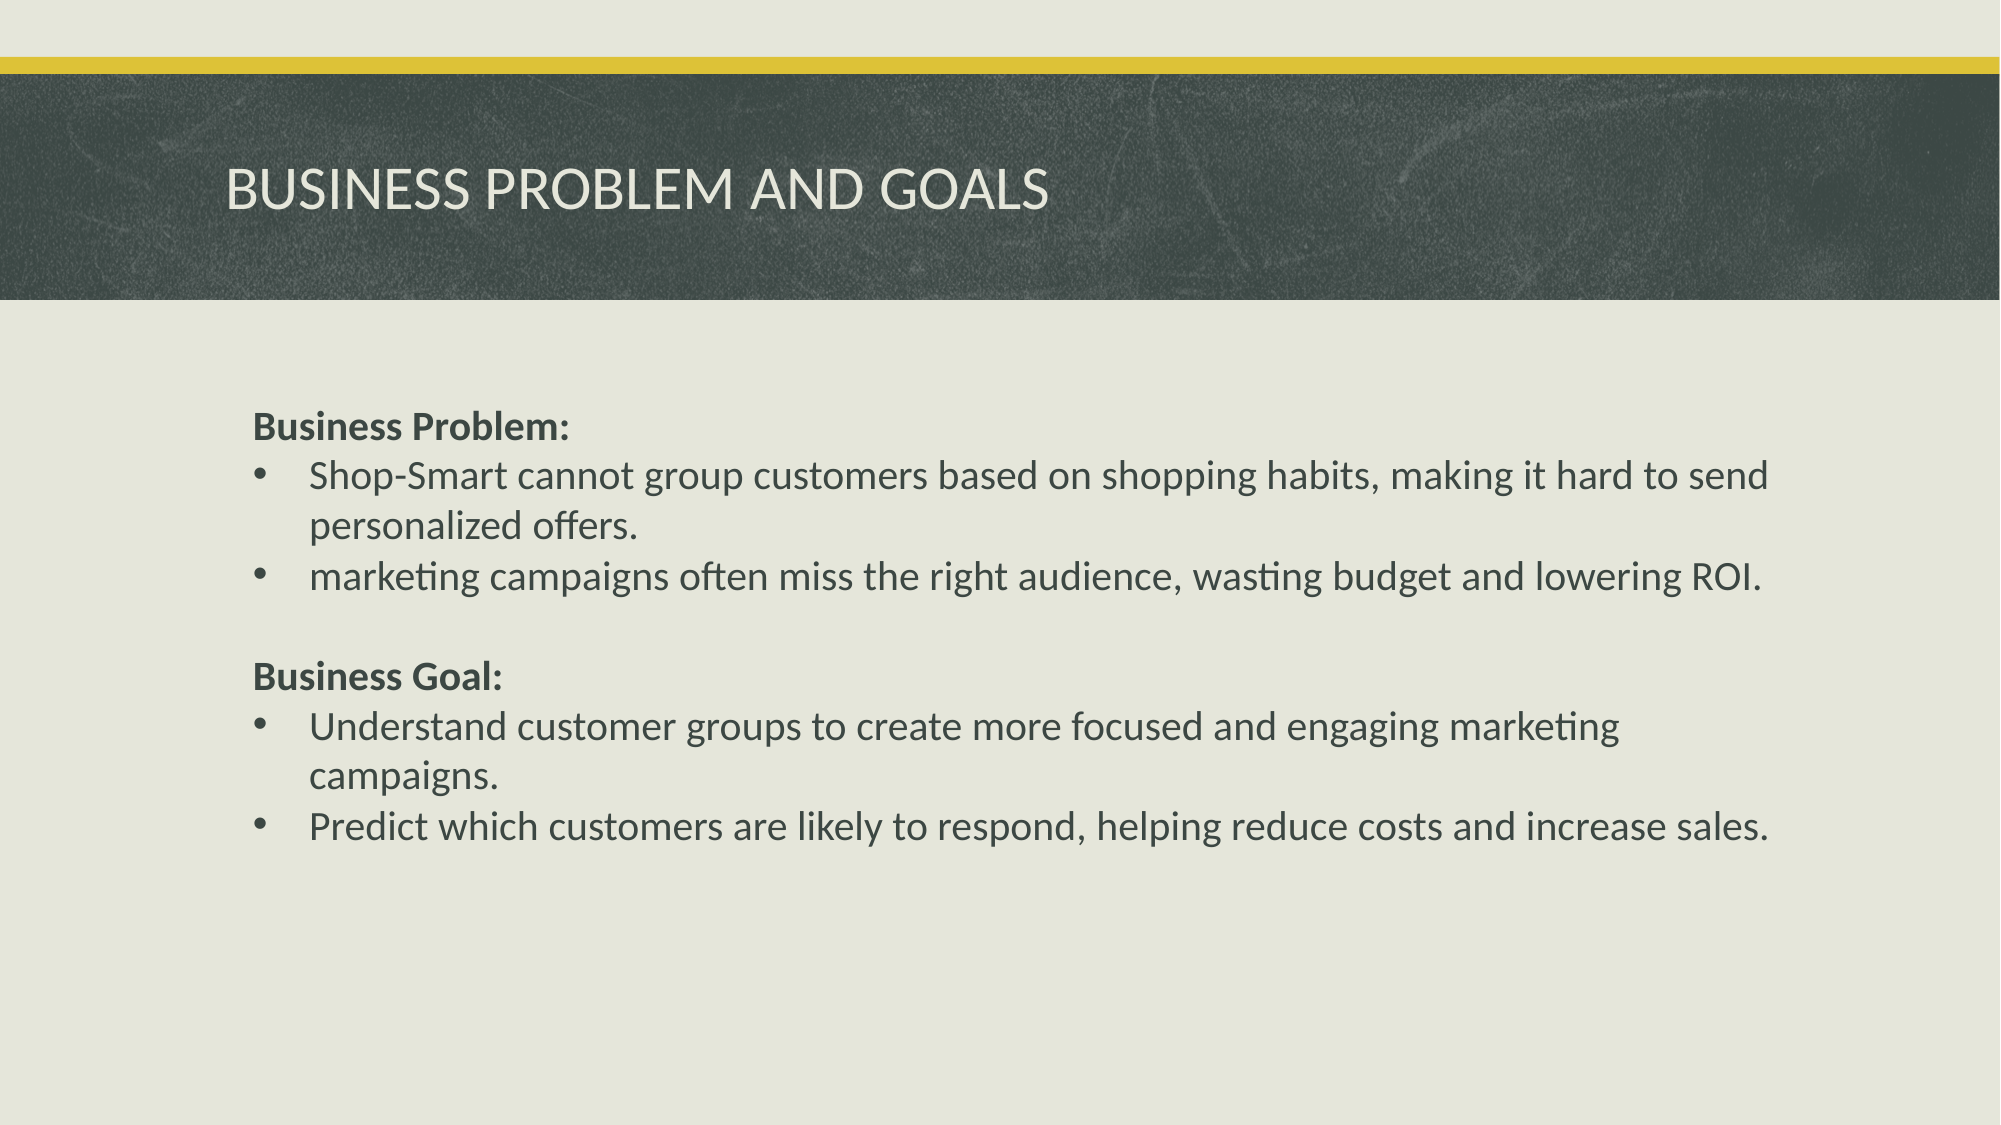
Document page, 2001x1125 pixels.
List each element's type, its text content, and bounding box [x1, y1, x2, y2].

picture [0, 74, 2000, 300]
text_box Business Problem: Shop-Smart cannot group customers based on shopping habits, making it hard to send personalized offers. marketing campaigns often miss the right audience, wasting budget and lowering ROI. Business Goal: Understand customer groups to create more focused and engaging marketing campaigns. Predict which customers are likely to respond, helping reduce costs and increase sales. [238, 390, 1828, 856]
title BUSINESS PROBLEM AND GOALS [210, 76, 1790, 300]
